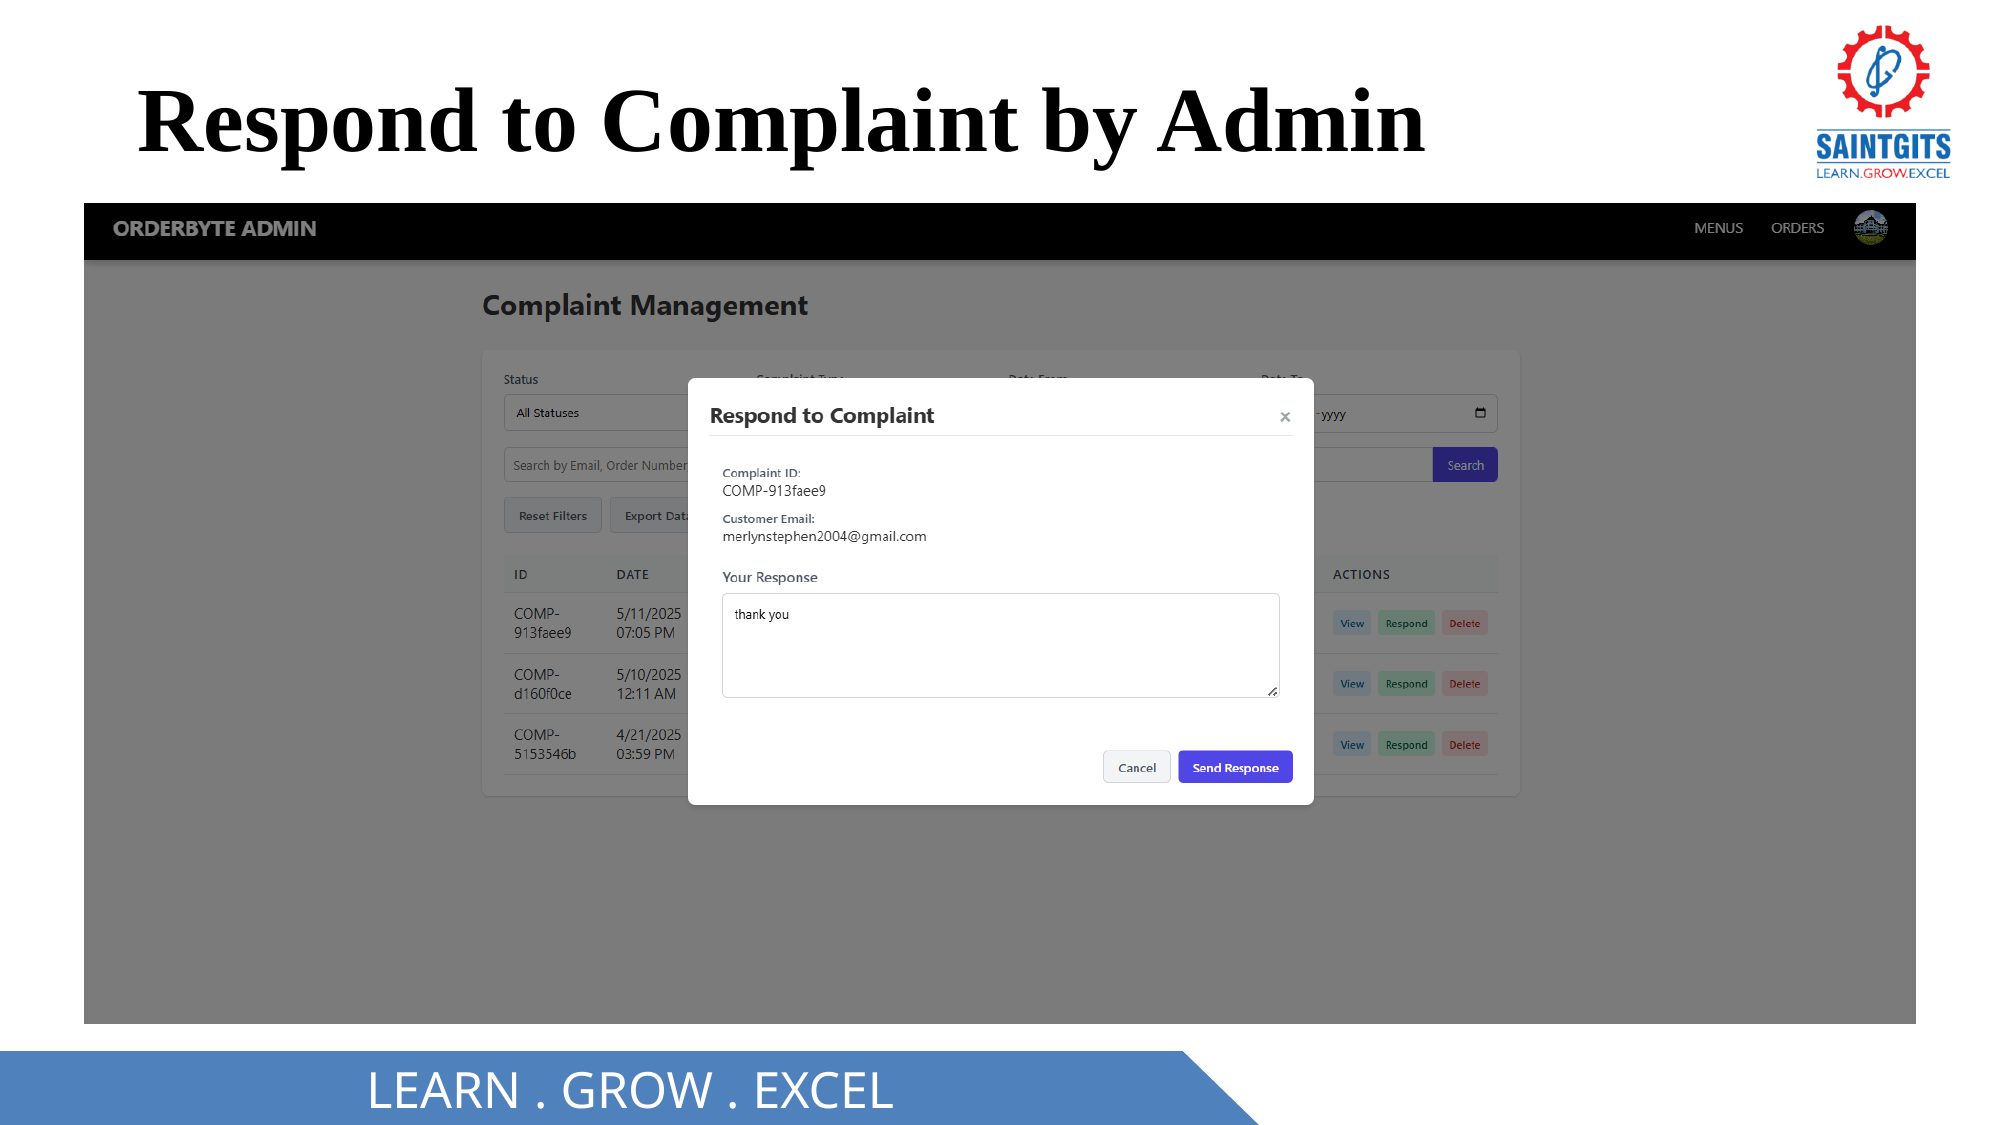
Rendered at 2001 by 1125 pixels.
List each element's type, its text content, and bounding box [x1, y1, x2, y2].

text_box Respond to Complaint by Admin [137, 59, 1445, 176]
text_box LEARN . GROW . EXCEL [0, 1051, 1259, 1125]
picture [1816, 25, 1951, 179]
picture [84, 202, 1916, 1024]
